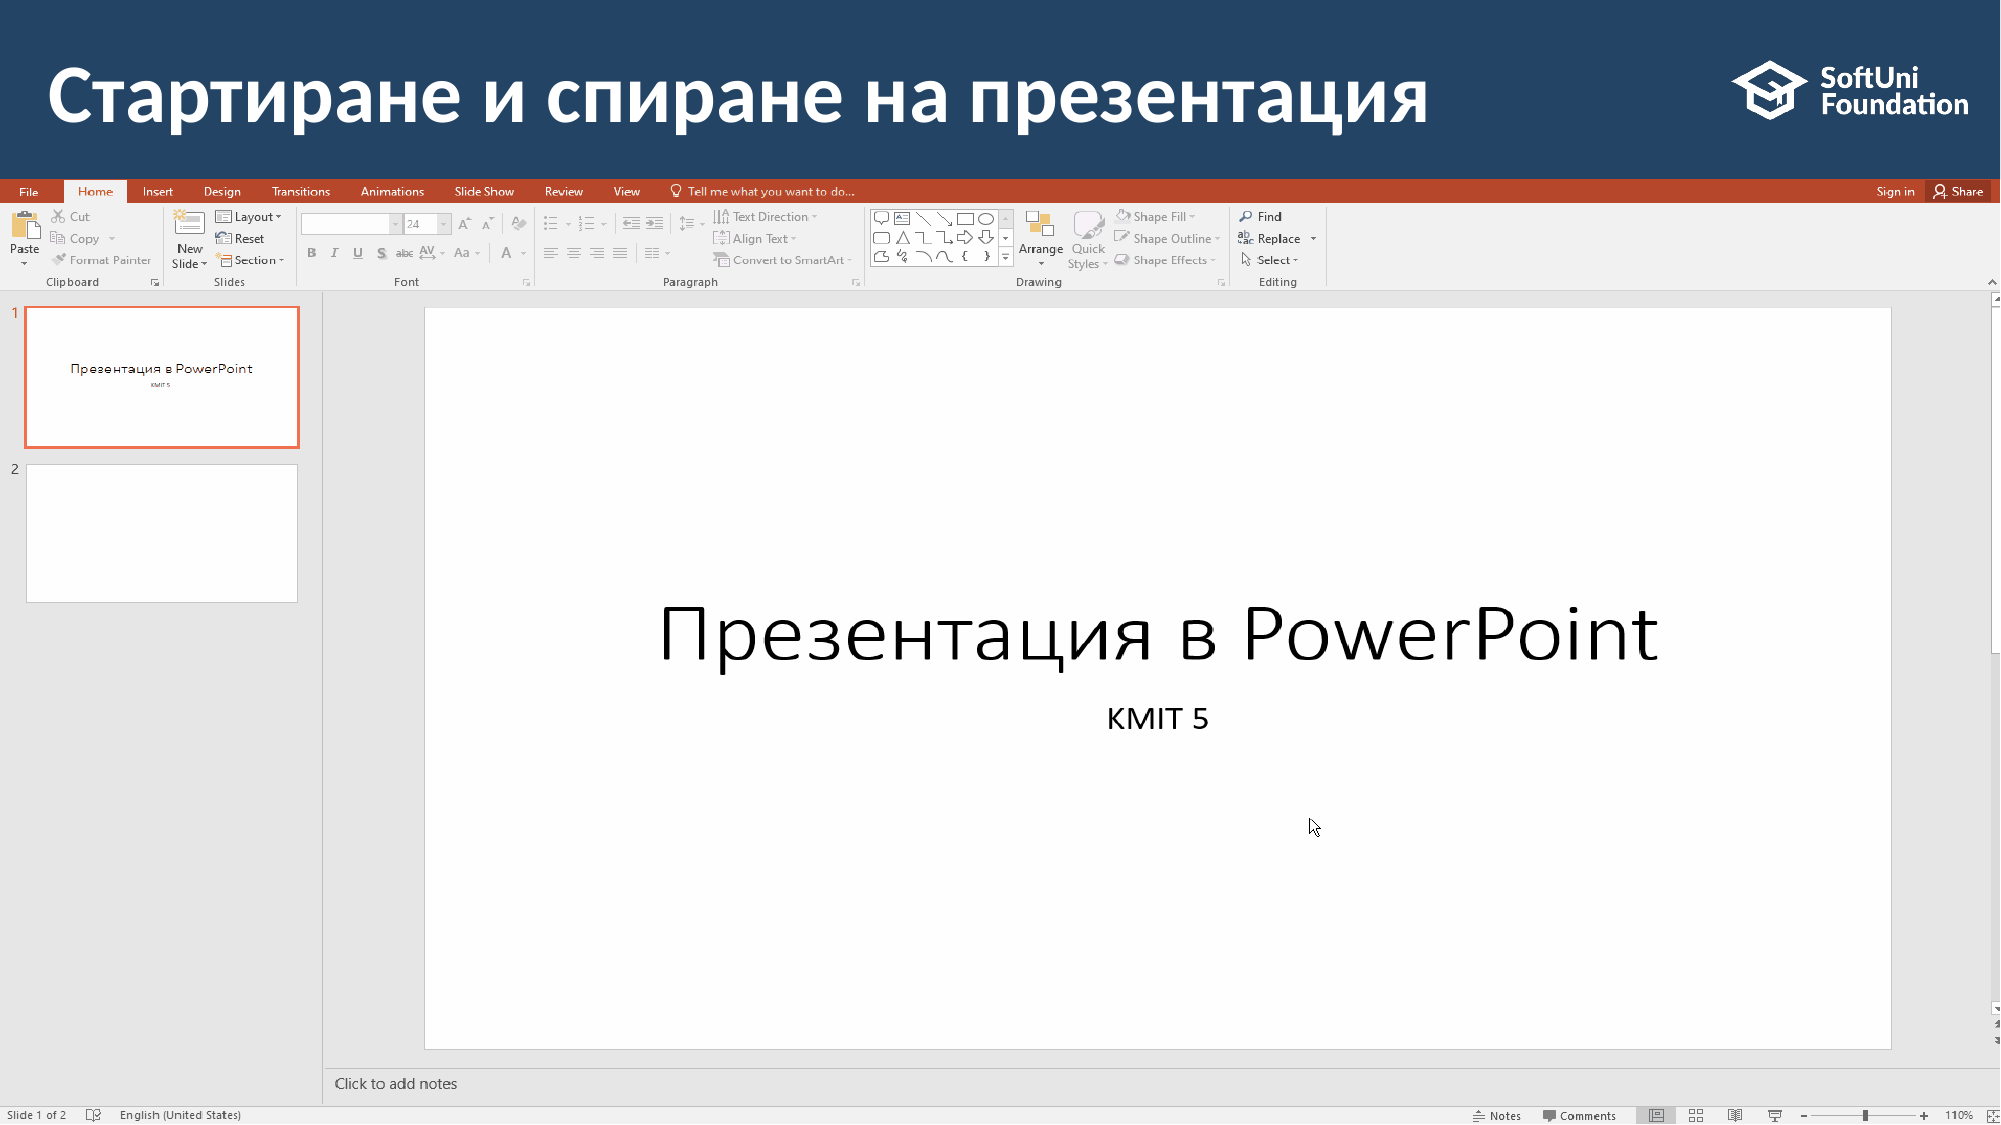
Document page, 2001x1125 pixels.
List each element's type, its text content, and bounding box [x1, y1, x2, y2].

picture [1731, 60, 1968, 120]
picture [0, 179, 2000, 1125]
title Стартиране и спиране на презентация [31, 16, 1716, 162]
